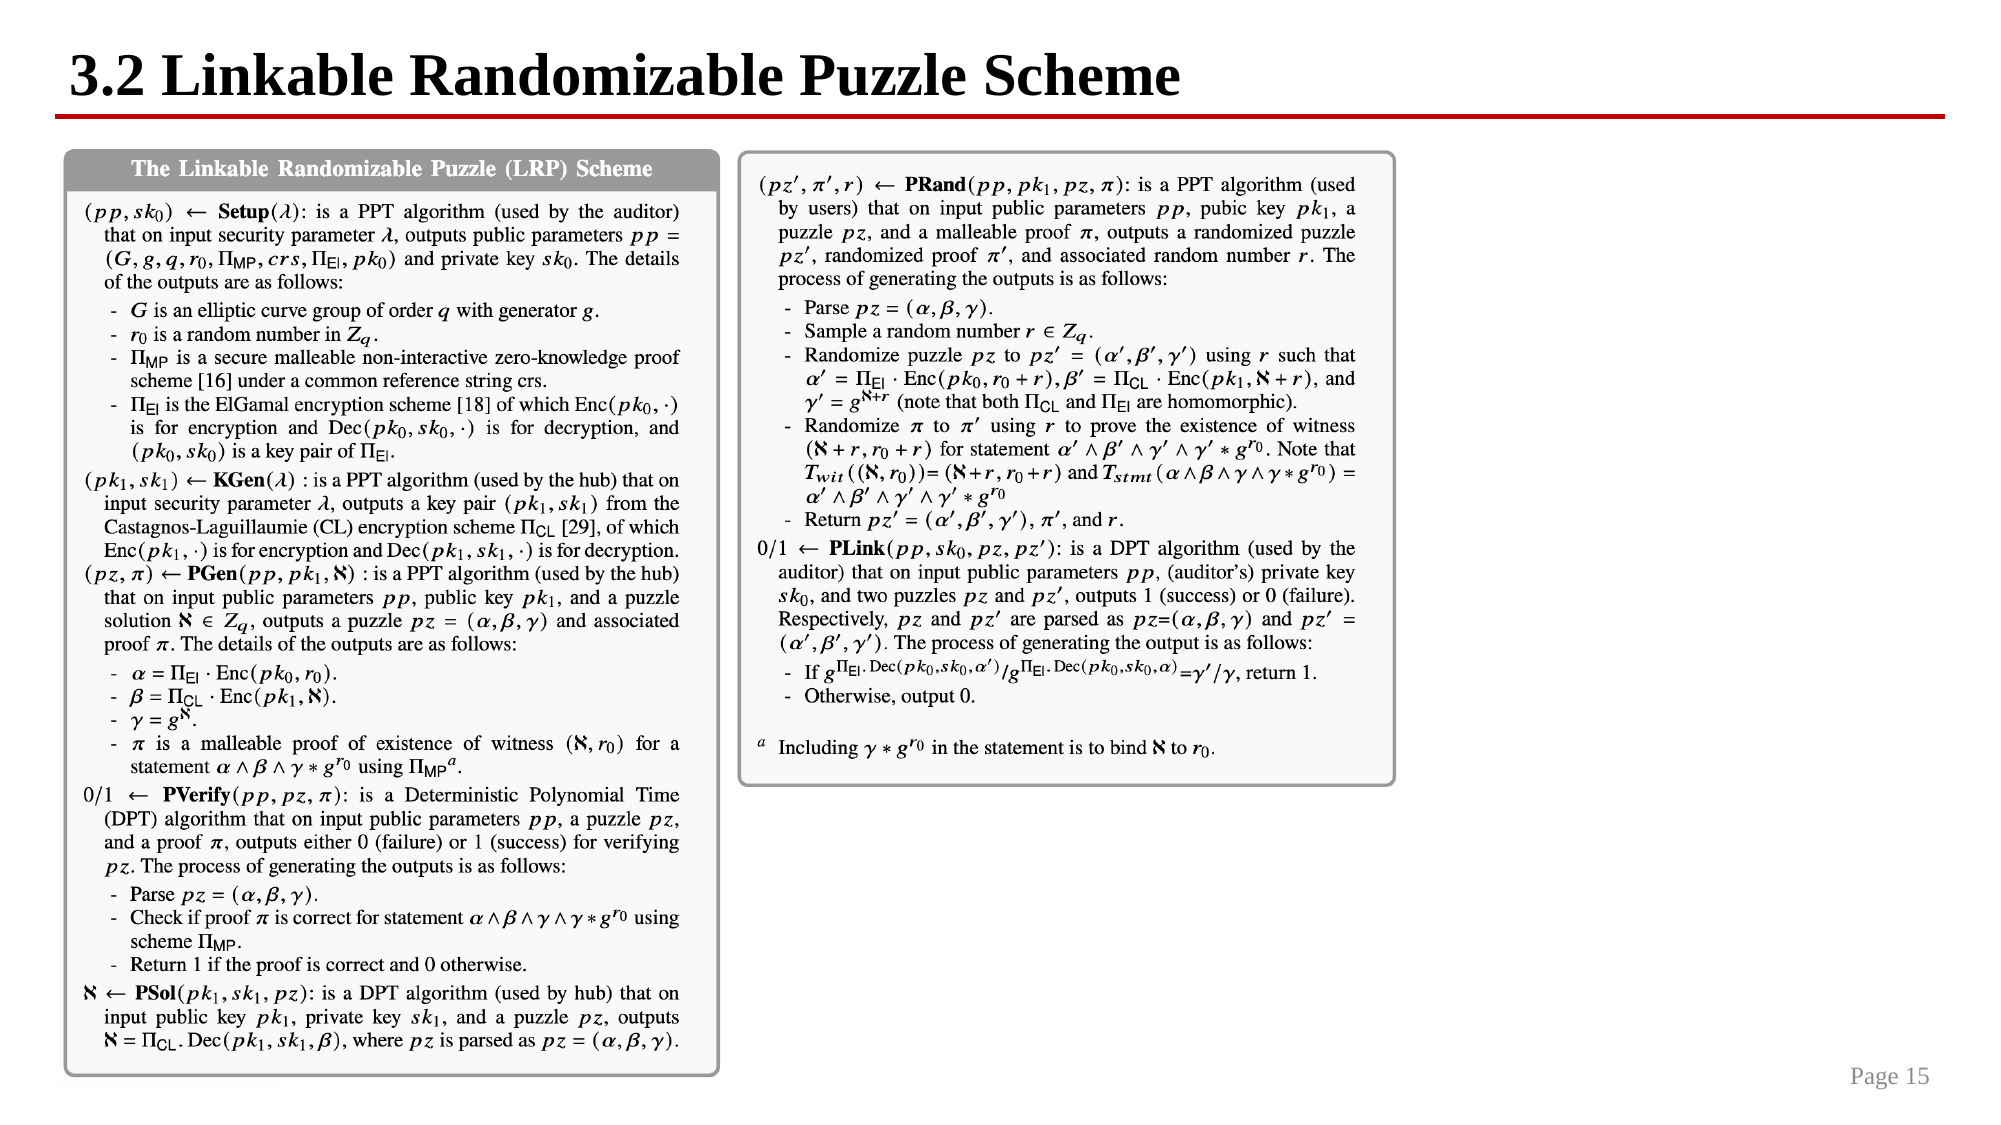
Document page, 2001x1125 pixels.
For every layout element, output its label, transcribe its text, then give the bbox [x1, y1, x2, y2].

title 3.2 Linkable Randomizable Puzzle Scheme [55, 26, 1945, 115]
picture [55, 141, 1405, 1087]
slide_number Page 15 [1494, 1053, 1945, 1095]
